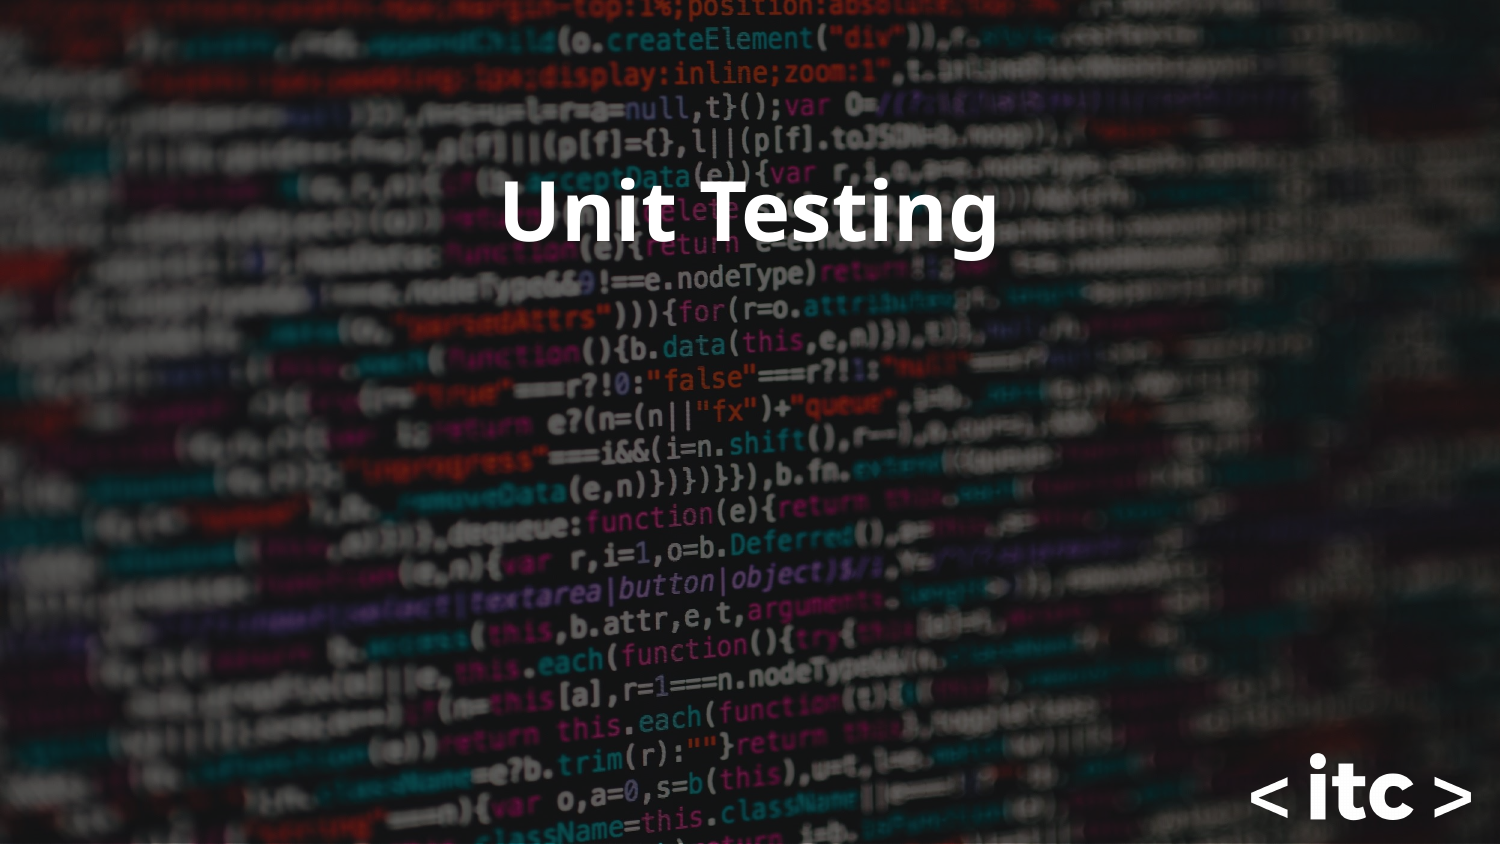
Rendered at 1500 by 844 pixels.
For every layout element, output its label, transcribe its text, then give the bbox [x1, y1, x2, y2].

text_box [0, 0, 1500, 844]
picture [1240, 738, 1482, 836]
text_box Unit Testing [109, 150, 1391, 393]
